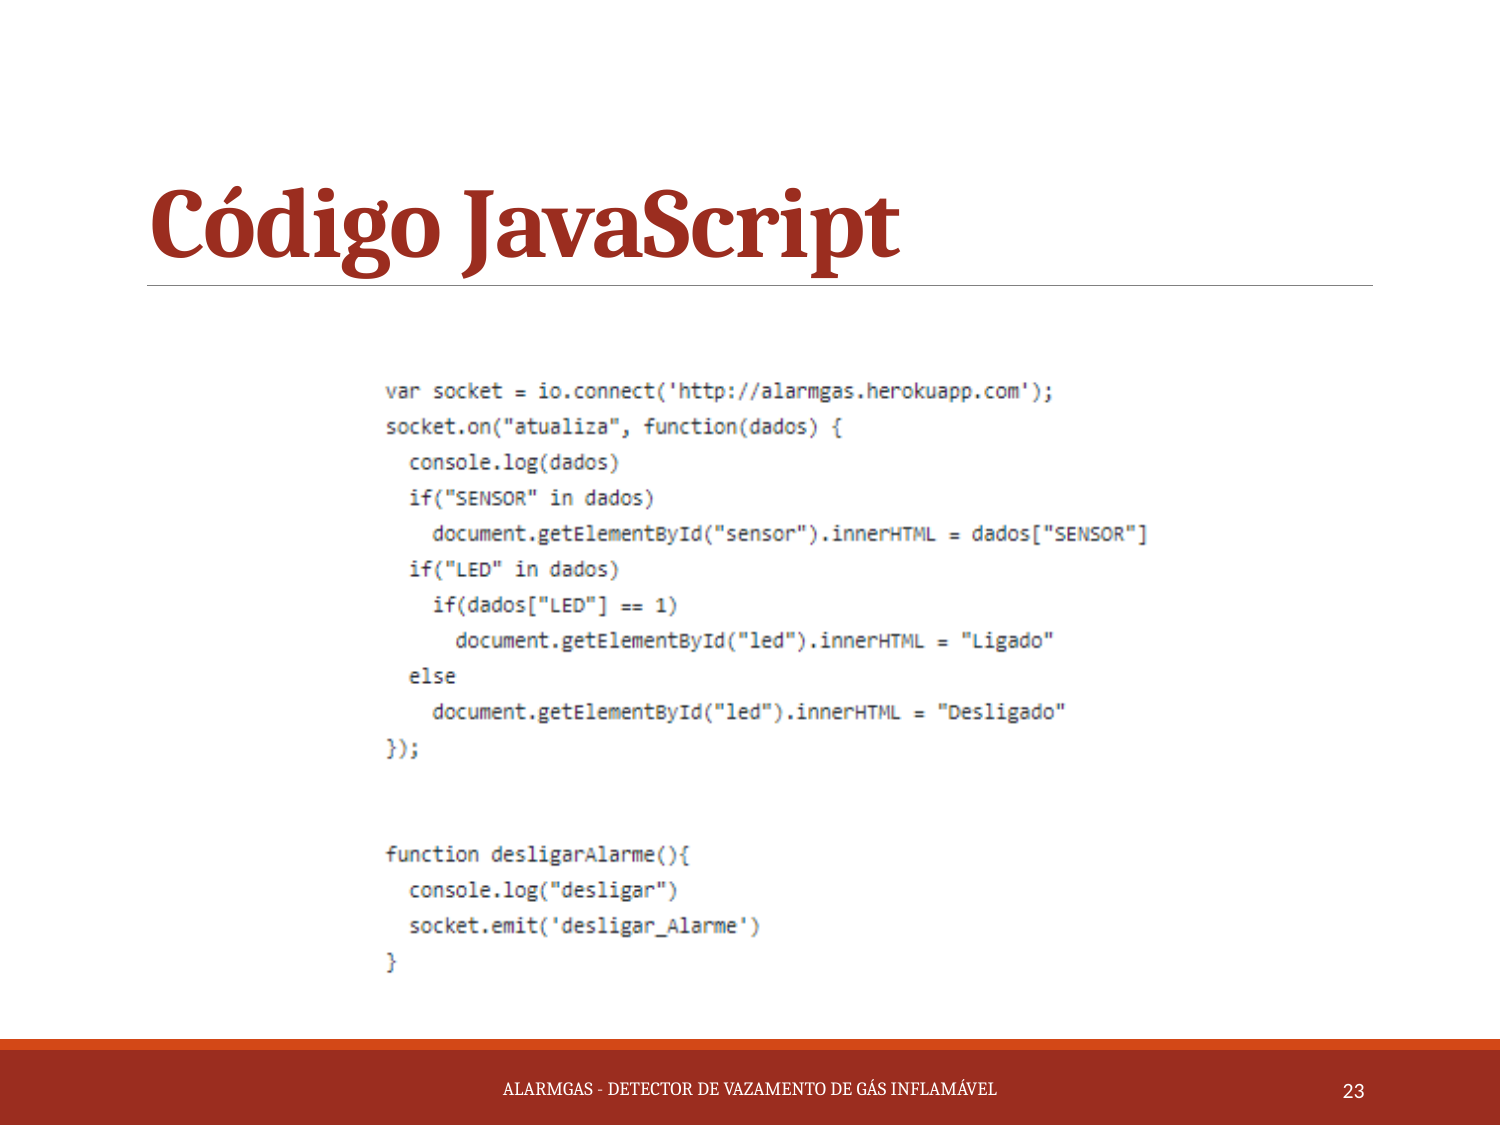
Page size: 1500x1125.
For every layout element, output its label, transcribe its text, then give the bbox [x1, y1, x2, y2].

slide_number 23 [1218, 1059, 1380, 1120]
picture [365, 377, 1163, 988]
title Código JavaScript [135, 47, 1373, 285]
footer AlarmGAs - Detector de vazamento de gás inflamável [0, 1057, 1500, 1118]
